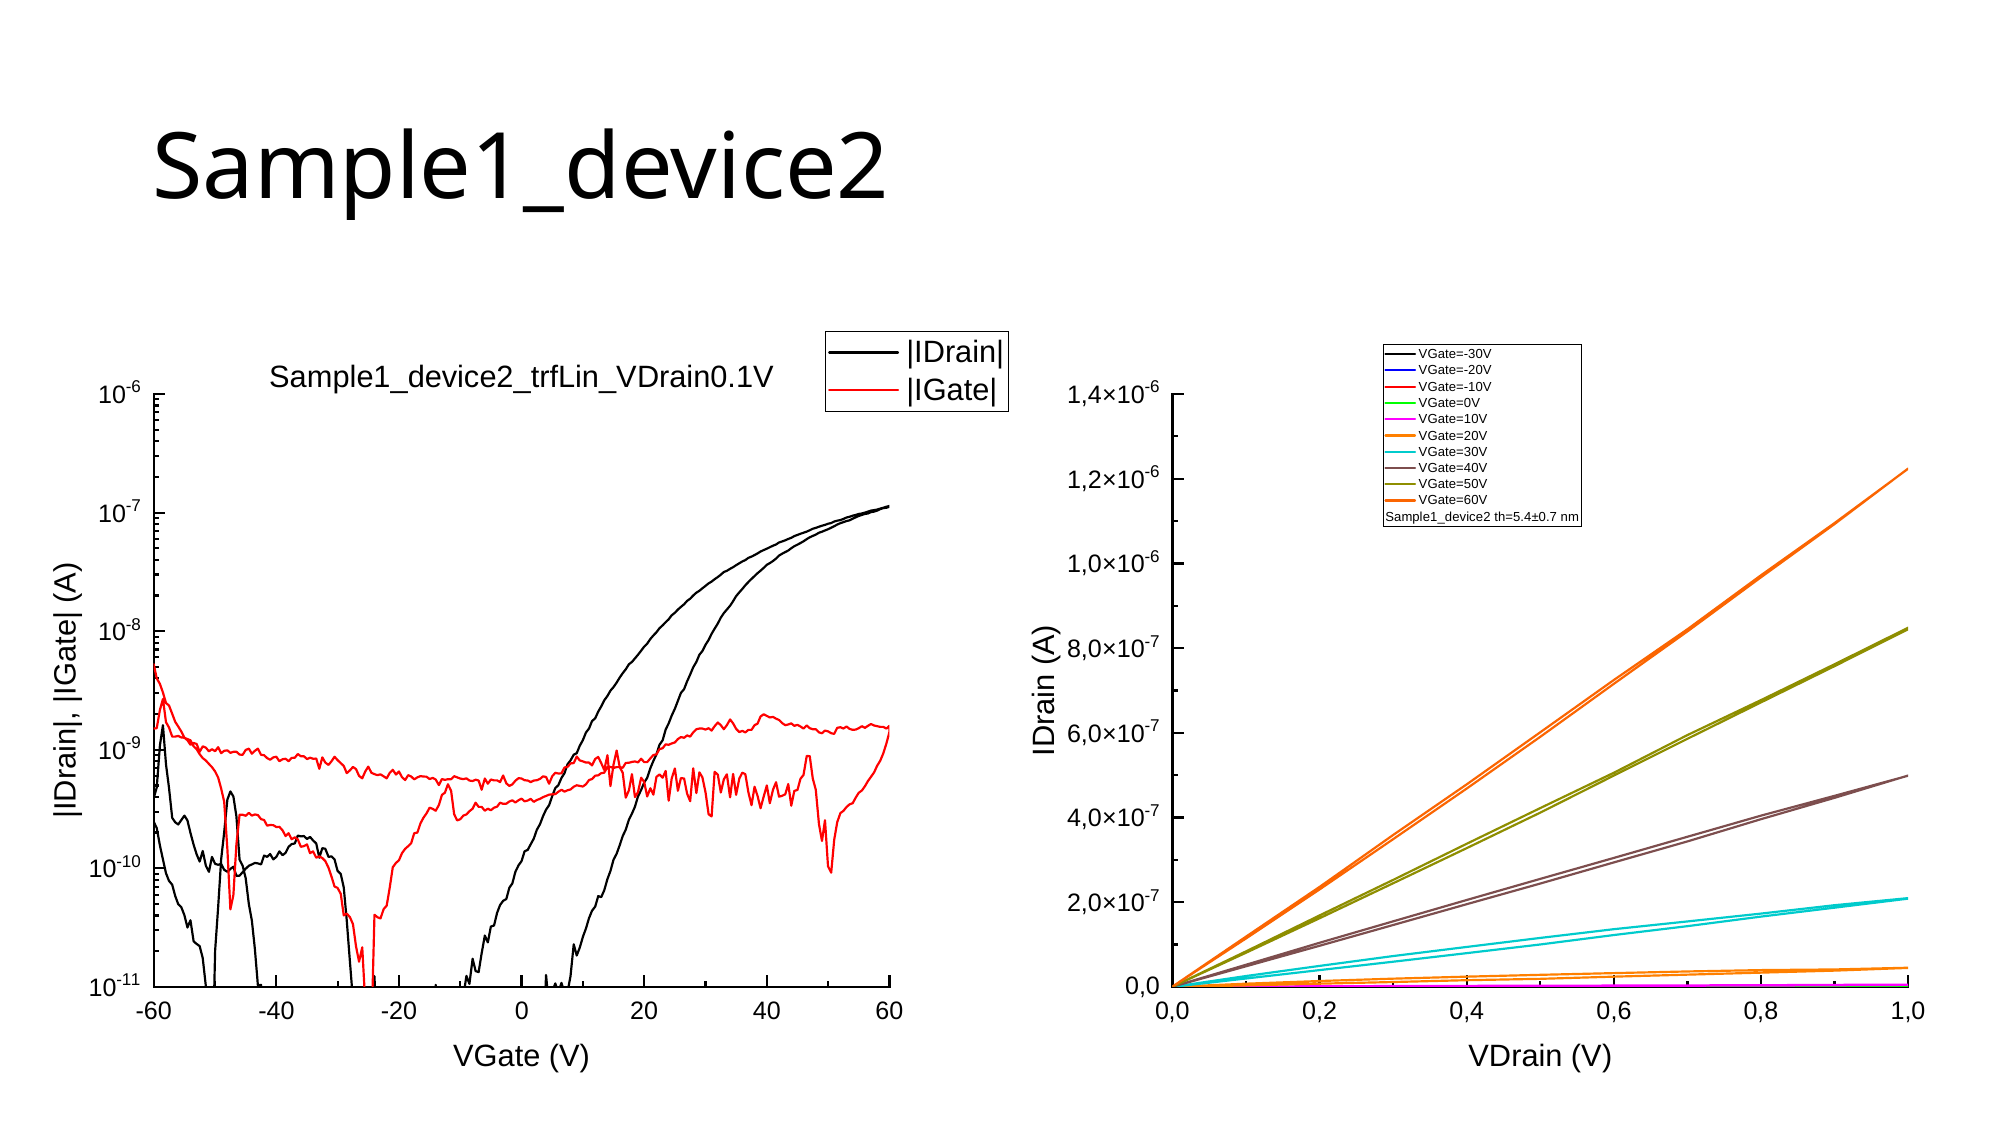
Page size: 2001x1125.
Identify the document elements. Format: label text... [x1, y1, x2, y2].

title Sample1_device2 [137, 59, 1863, 278]
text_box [0, 298, 1042, 1125]
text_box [1042, 298, 2000, 1125]
